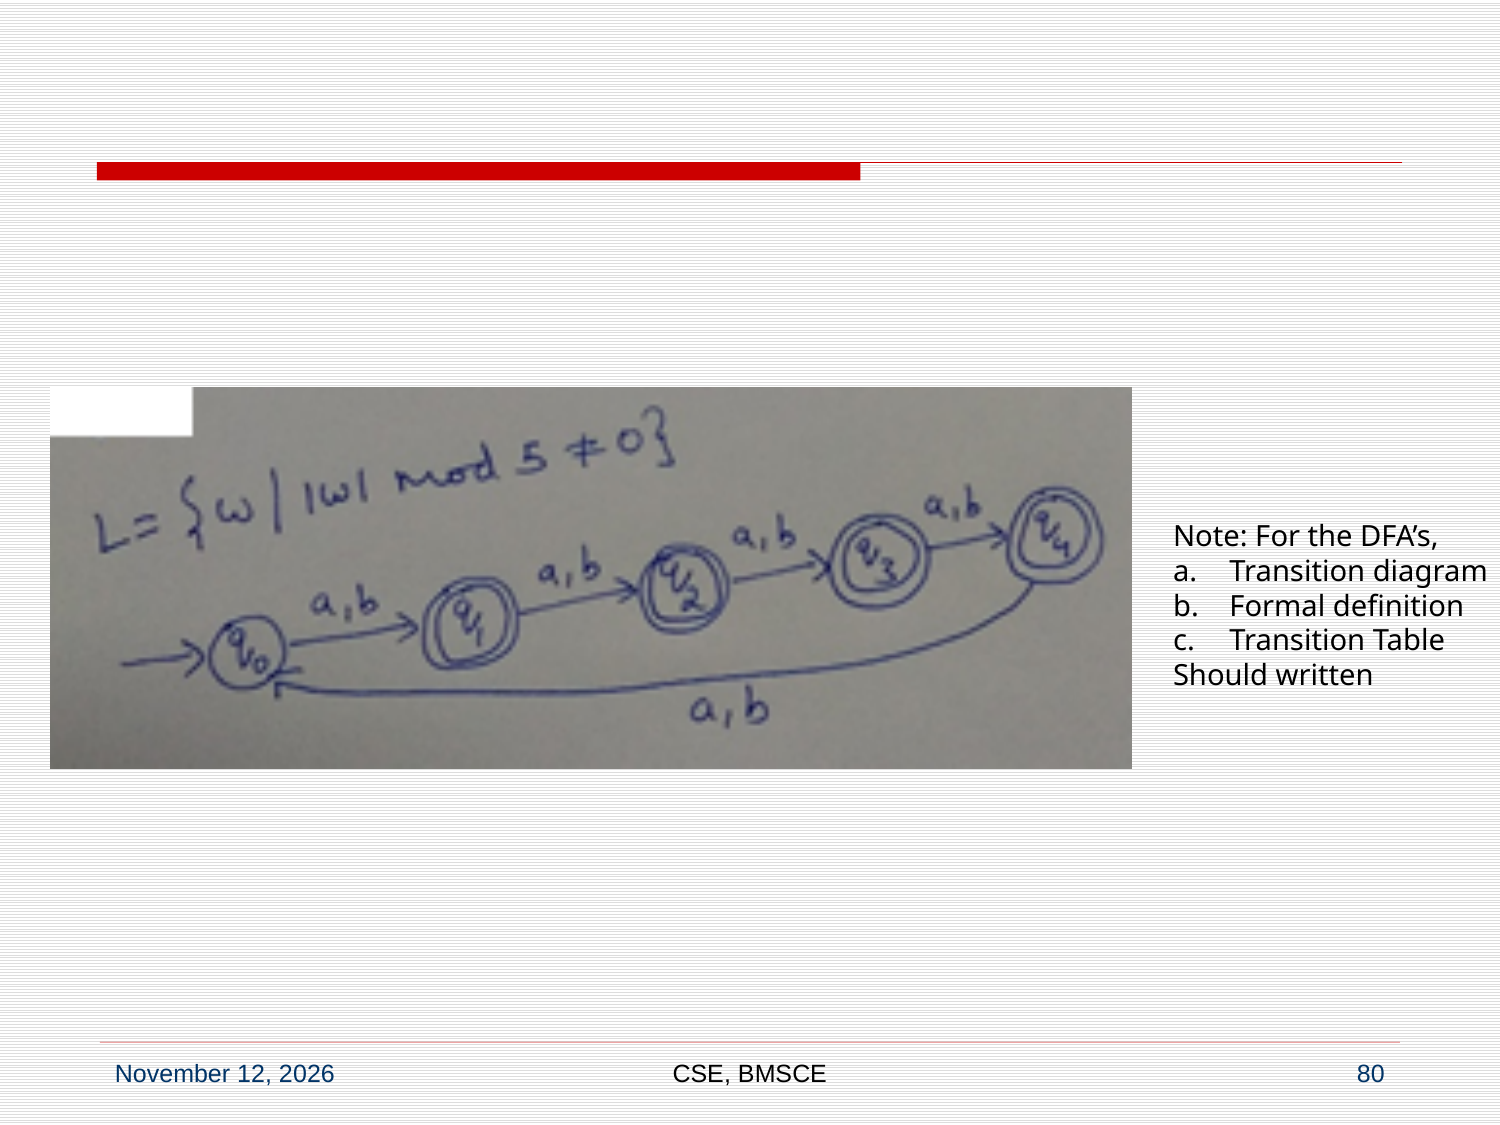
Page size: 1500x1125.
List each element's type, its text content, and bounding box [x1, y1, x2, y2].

footer CSE, BMSCE [512, 1049, 988, 1103]
slide_number 80 [1074, 1049, 1401, 1103]
picture [49, 387, 1132, 769]
text_box Note: For the DFA’s, Transition diagram Formal definition Transition Table Should written [1158, 509, 1500, 699]
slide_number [99, 1049, 426, 1103]
